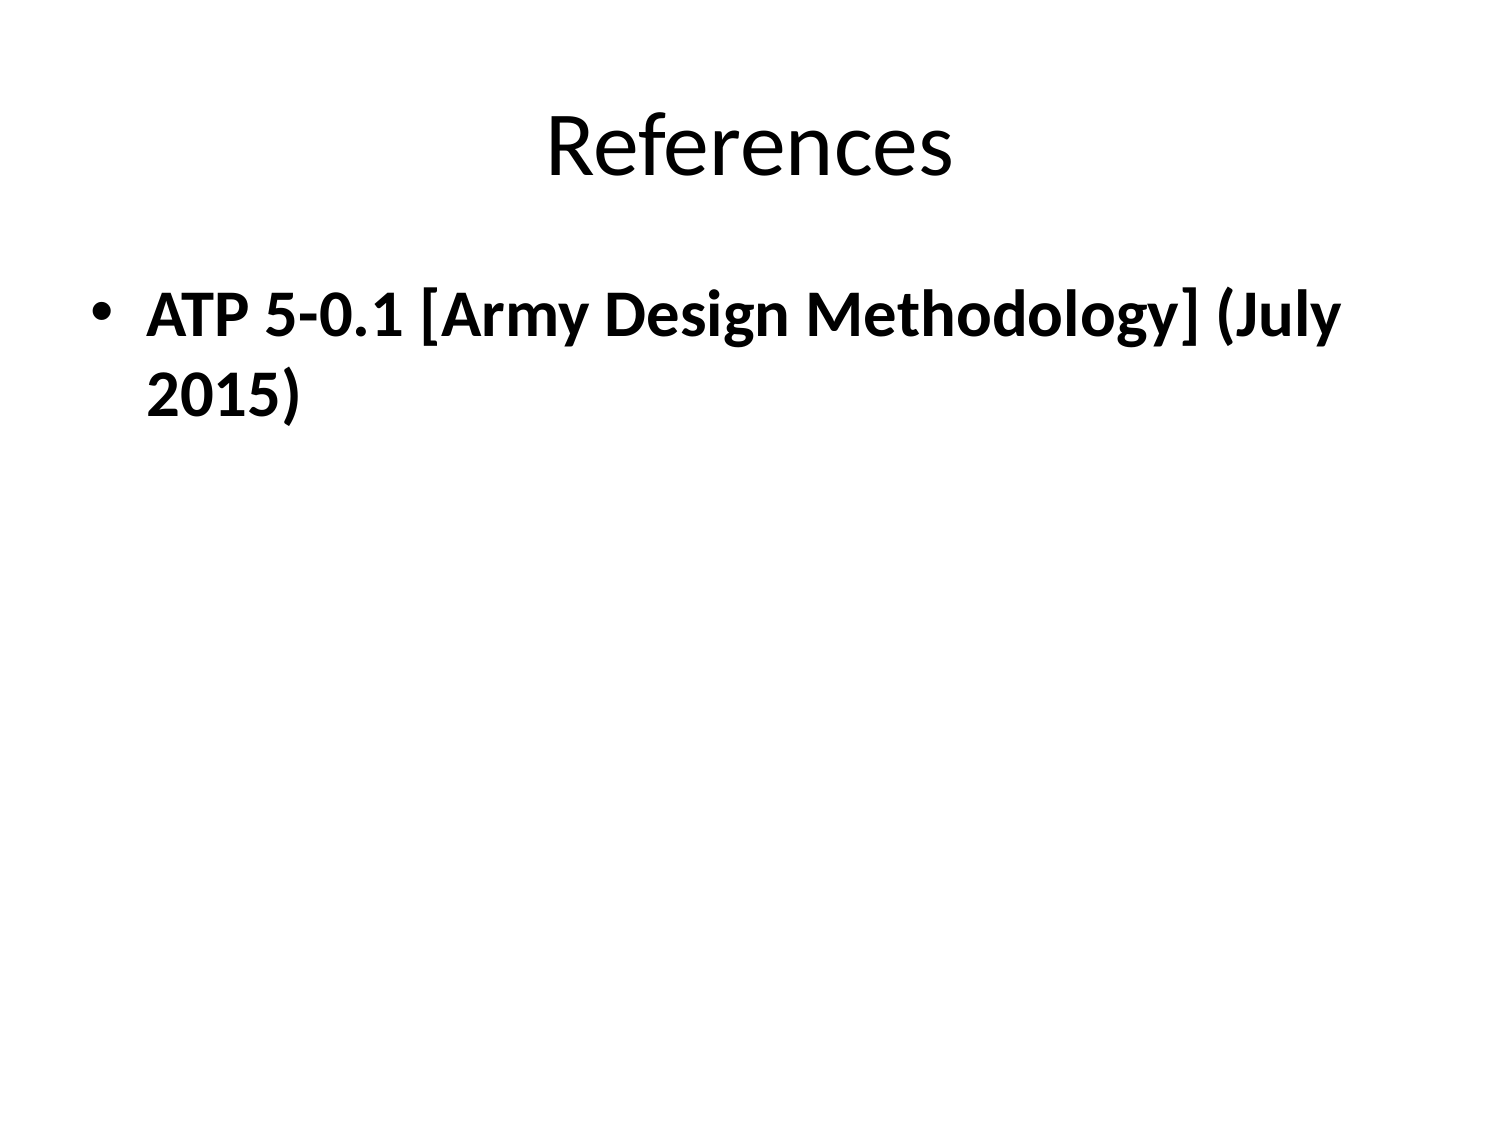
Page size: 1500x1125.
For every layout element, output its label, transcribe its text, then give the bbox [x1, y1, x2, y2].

title References [75, 45, 1425, 233]
list ATP 5-0.1 [Army Design Methodology] (July 2015) [75, 262, 1425, 1005]
